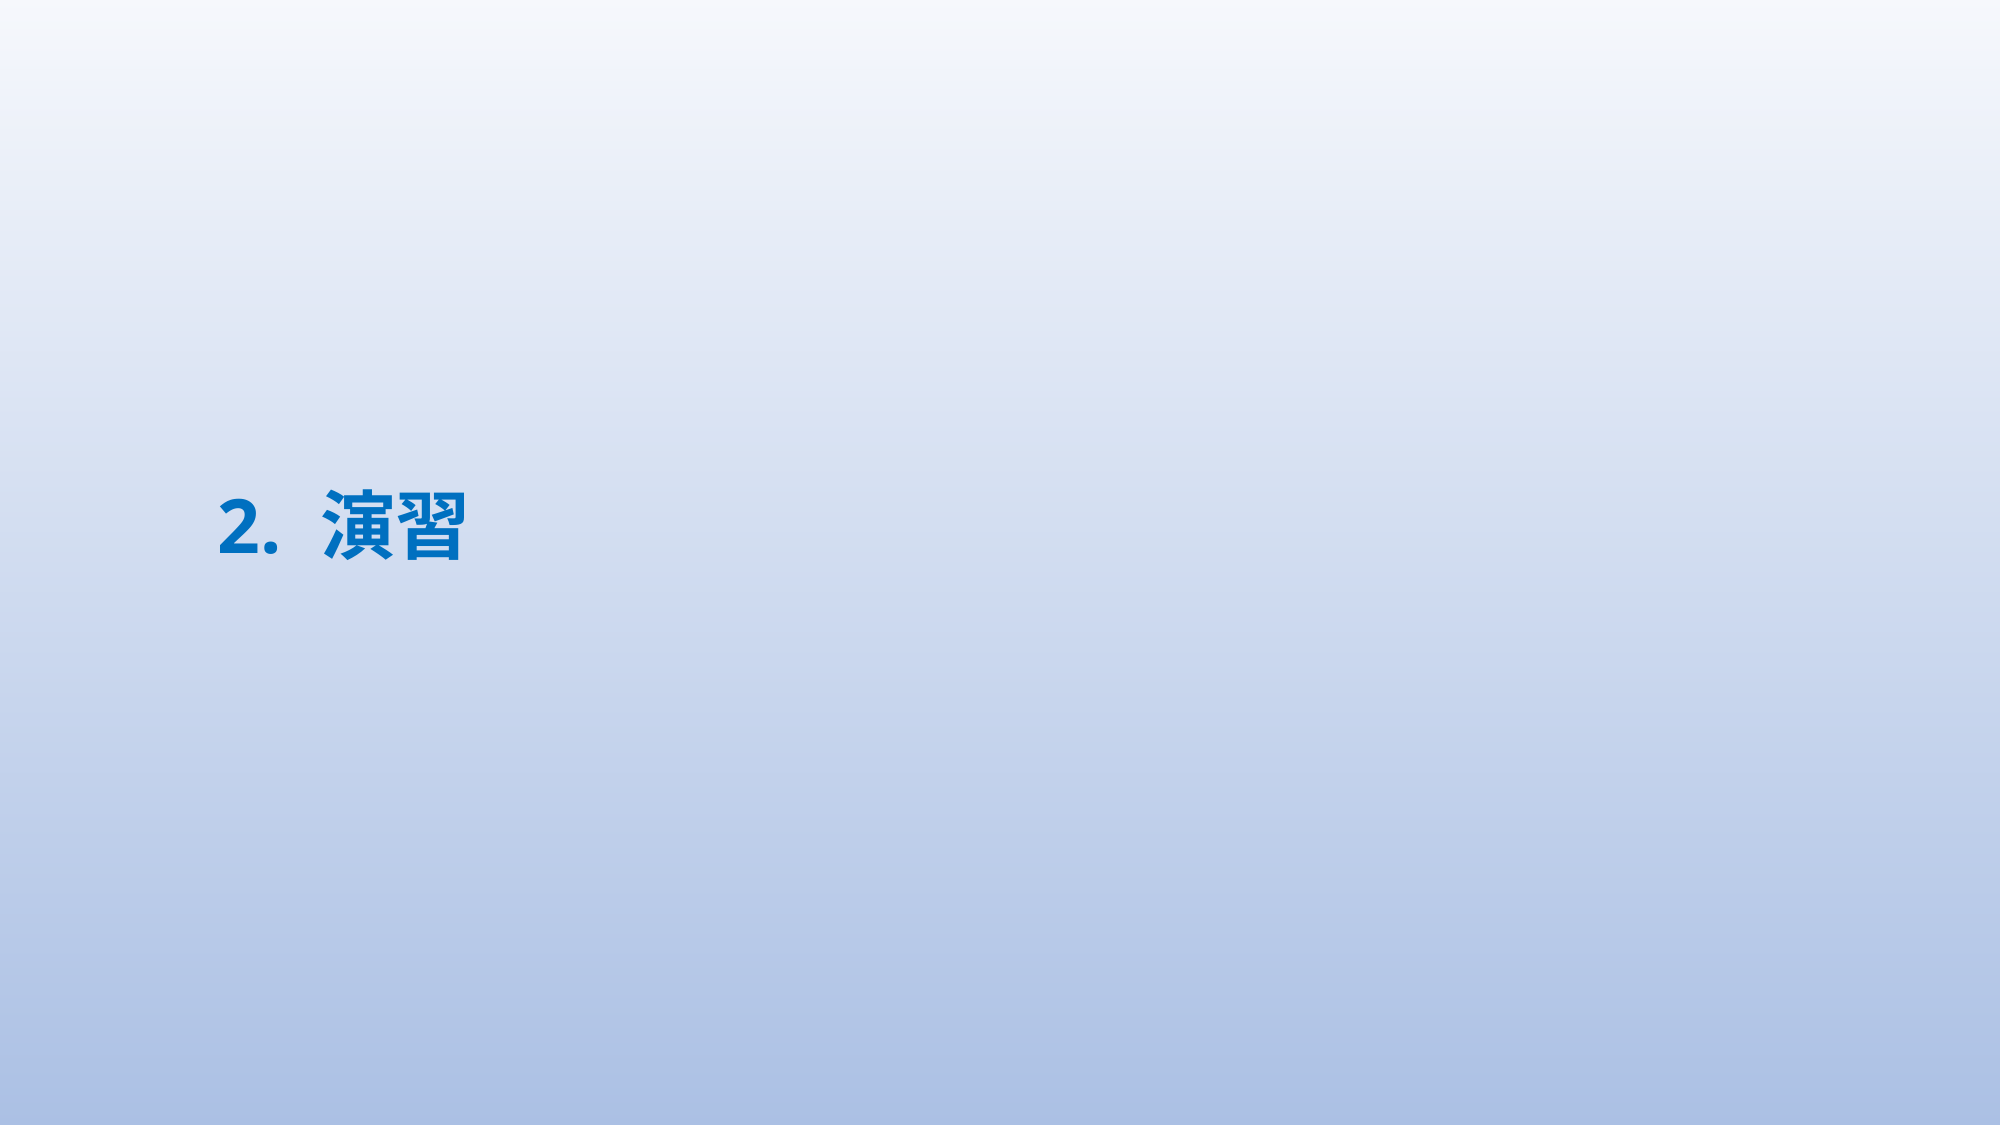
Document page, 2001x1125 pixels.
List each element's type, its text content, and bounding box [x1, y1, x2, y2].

text_box 2. 演習 [203, 470, 485, 576]
